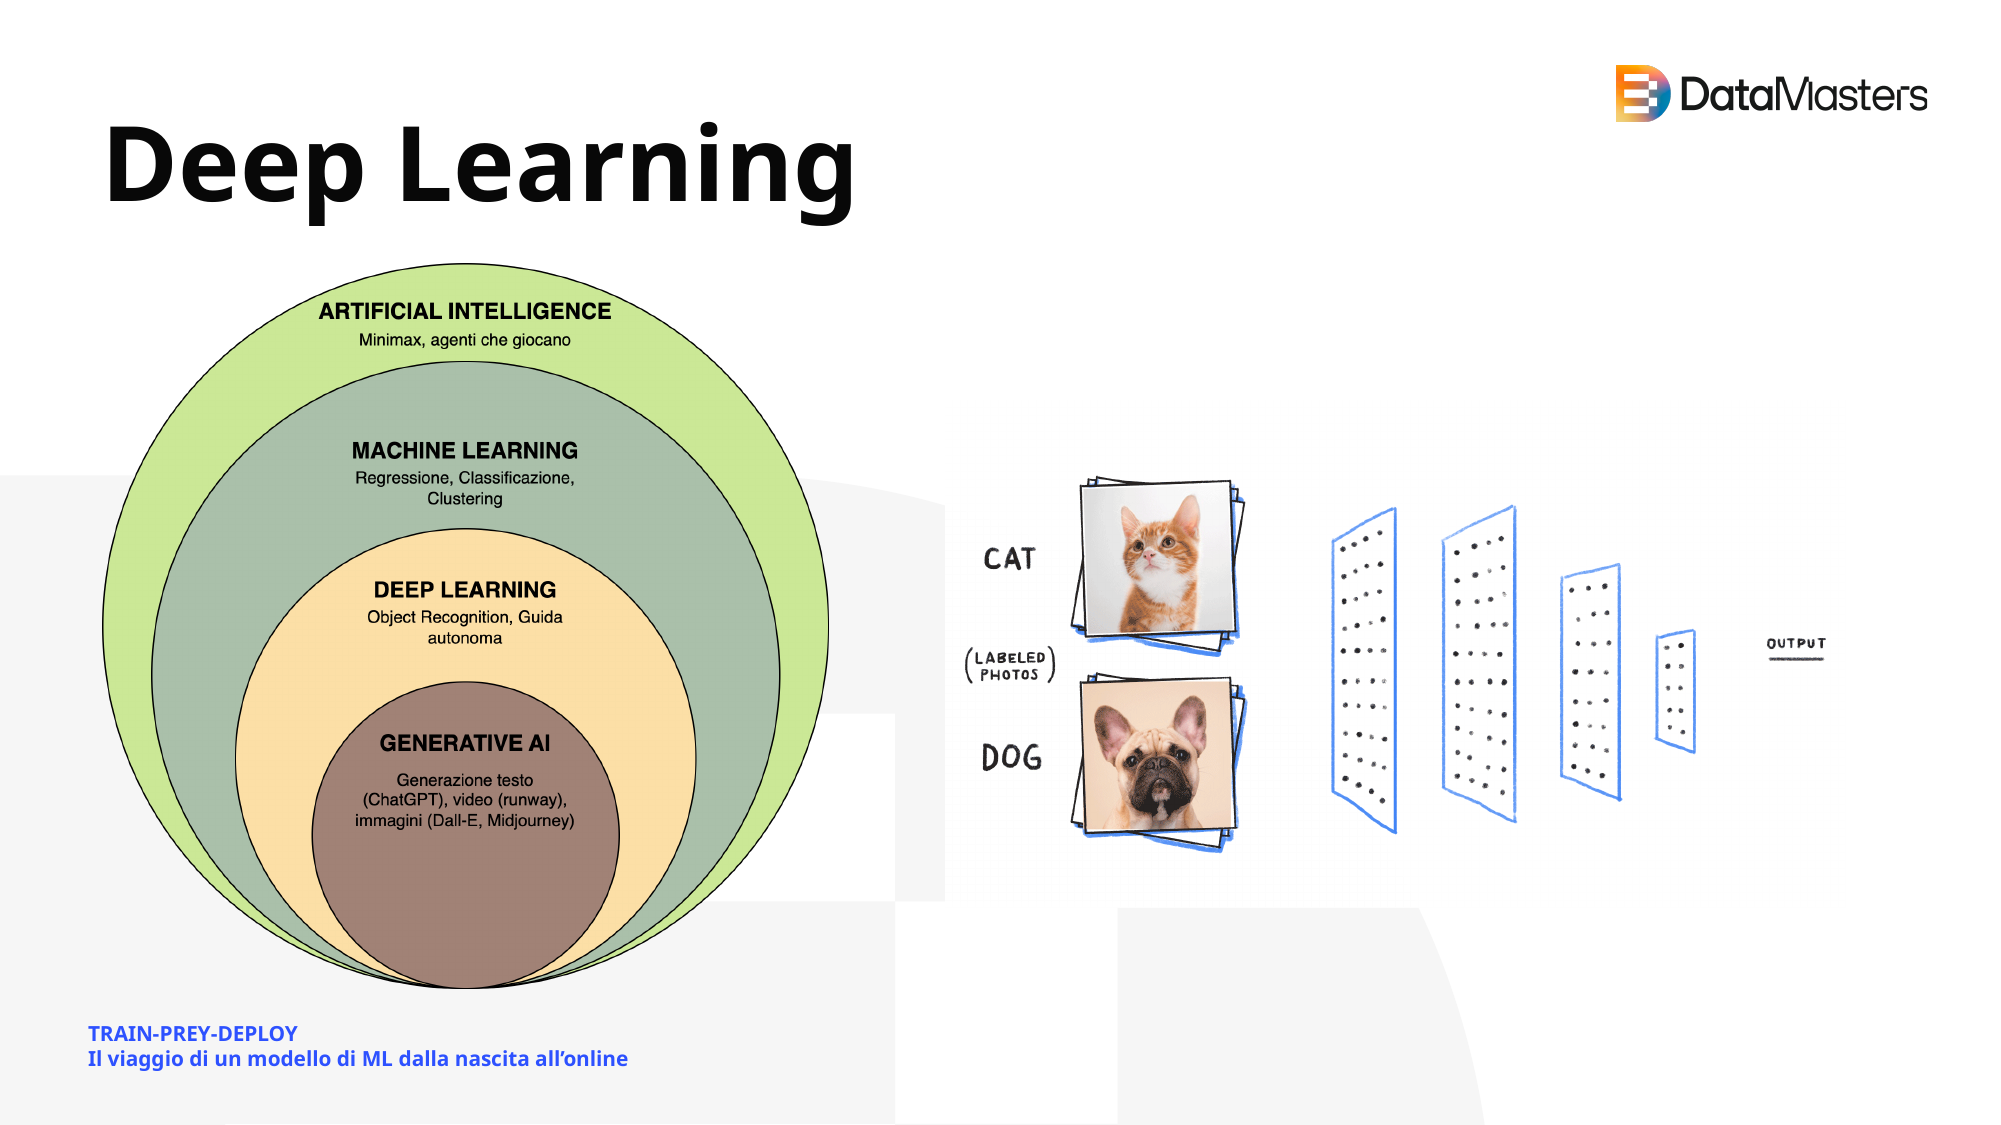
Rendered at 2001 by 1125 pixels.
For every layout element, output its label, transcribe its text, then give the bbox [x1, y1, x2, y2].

picture [102, 262, 829, 990]
picture [1616, 65, 1928, 122]
picture [944, 400, 1847, 908]
title Deep Learning [86, 93, 1571, 244]
